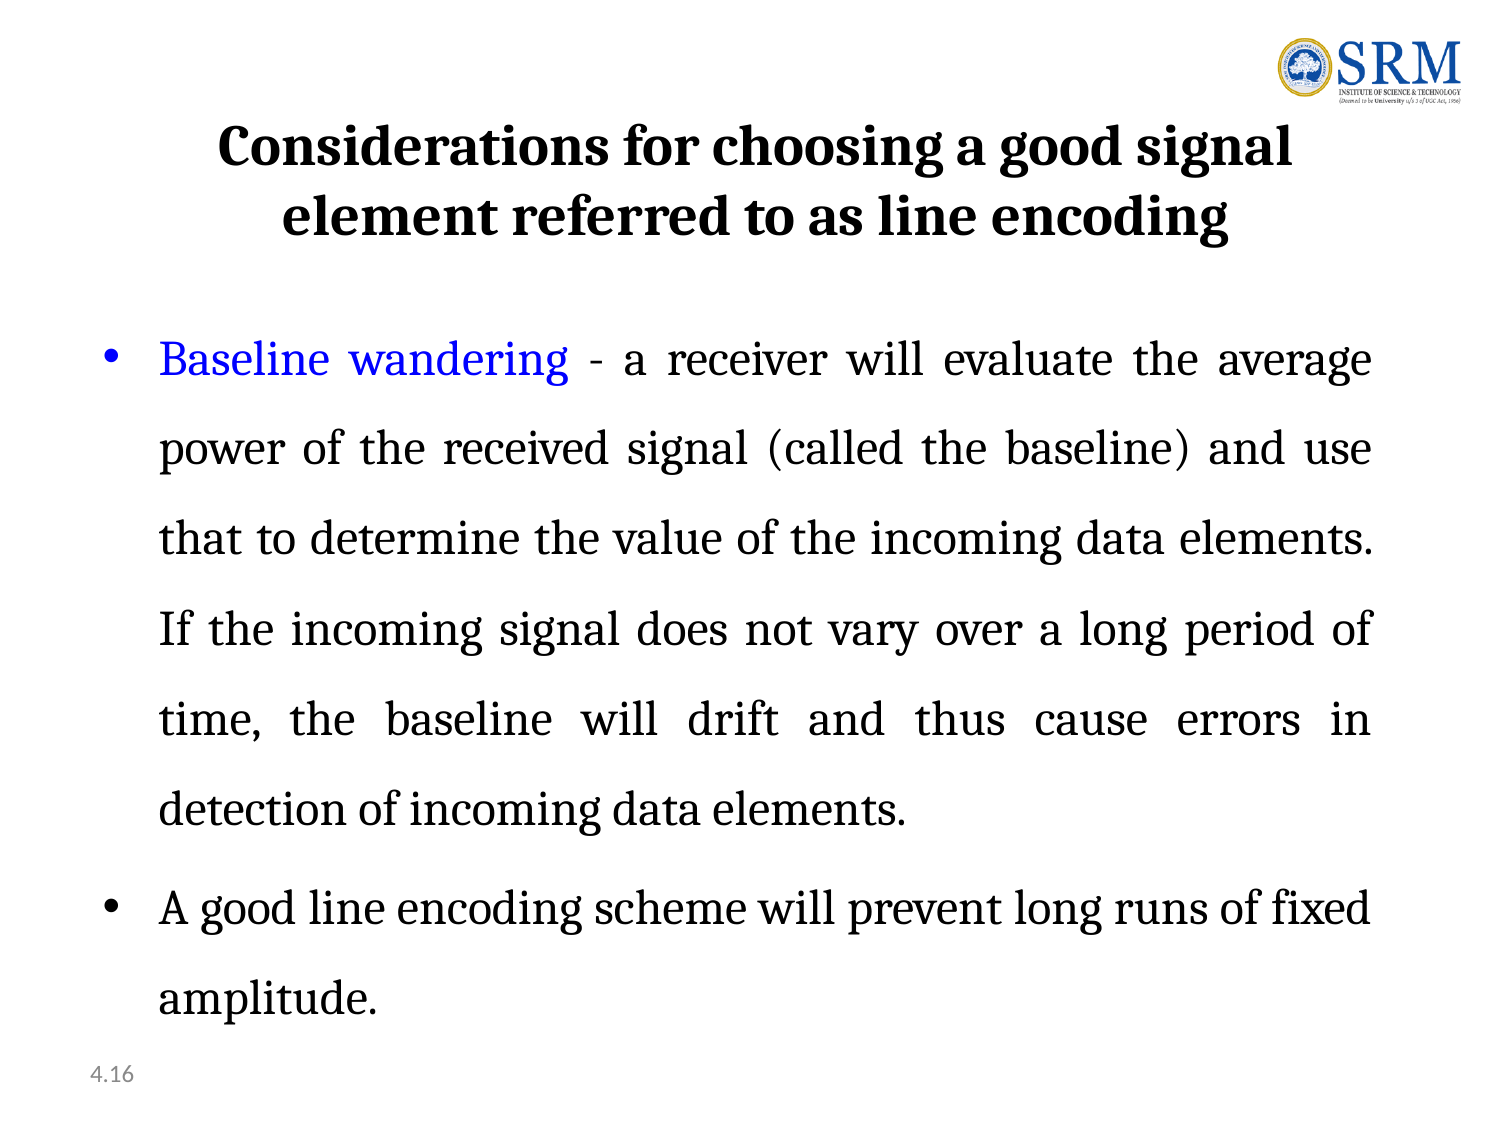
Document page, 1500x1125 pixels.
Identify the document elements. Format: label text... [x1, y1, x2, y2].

list Baseline wandering - a receiver will evaluate the average power of the received signal (called the baseline) and use that to determine the value of the incoming data elements. If the incoming signal does not vary over a long period of time, the baseline will drift and thus cause errors in detection of incoming data elements. A good line encoding scheme will prevent long runs of fixed amplitude. [87, 287, 1388, 963]
title Considerations for choosing a good signal element referred to as line encoding [124, 99, 1388, 287]
slide_number 4.16 [75, 1042, 425, 1103]
picture [1275, 25, 1466, 113]
